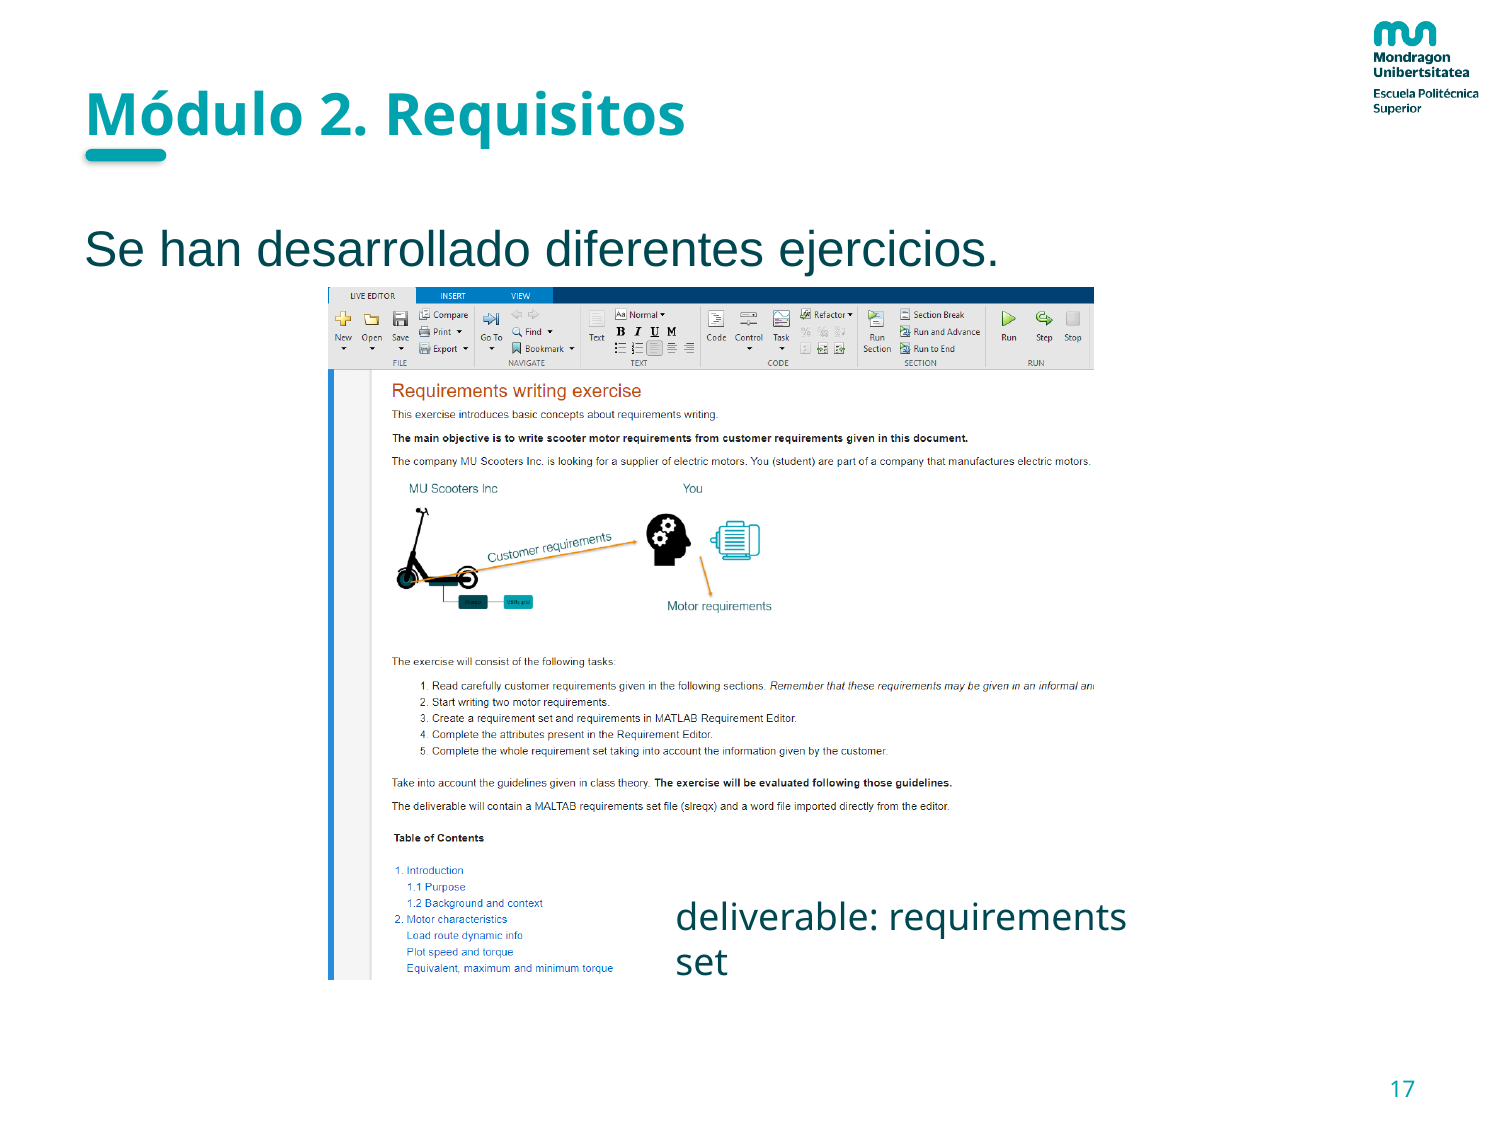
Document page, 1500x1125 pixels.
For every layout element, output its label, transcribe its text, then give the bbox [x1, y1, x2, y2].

picture [1353, 0, 1500, 134]
picture [328, 287, 1094, 980]
title Módulo 2. Requisitos [69, 77, 1327, 148]
text_box deliverable: requirements set [660, 885, 1205, 991]
list Se han desarrollado diferentes ejercicios. [69, 209, 1431, 999]
slide_number 17 [1248, 1059, 1431, 1120]
